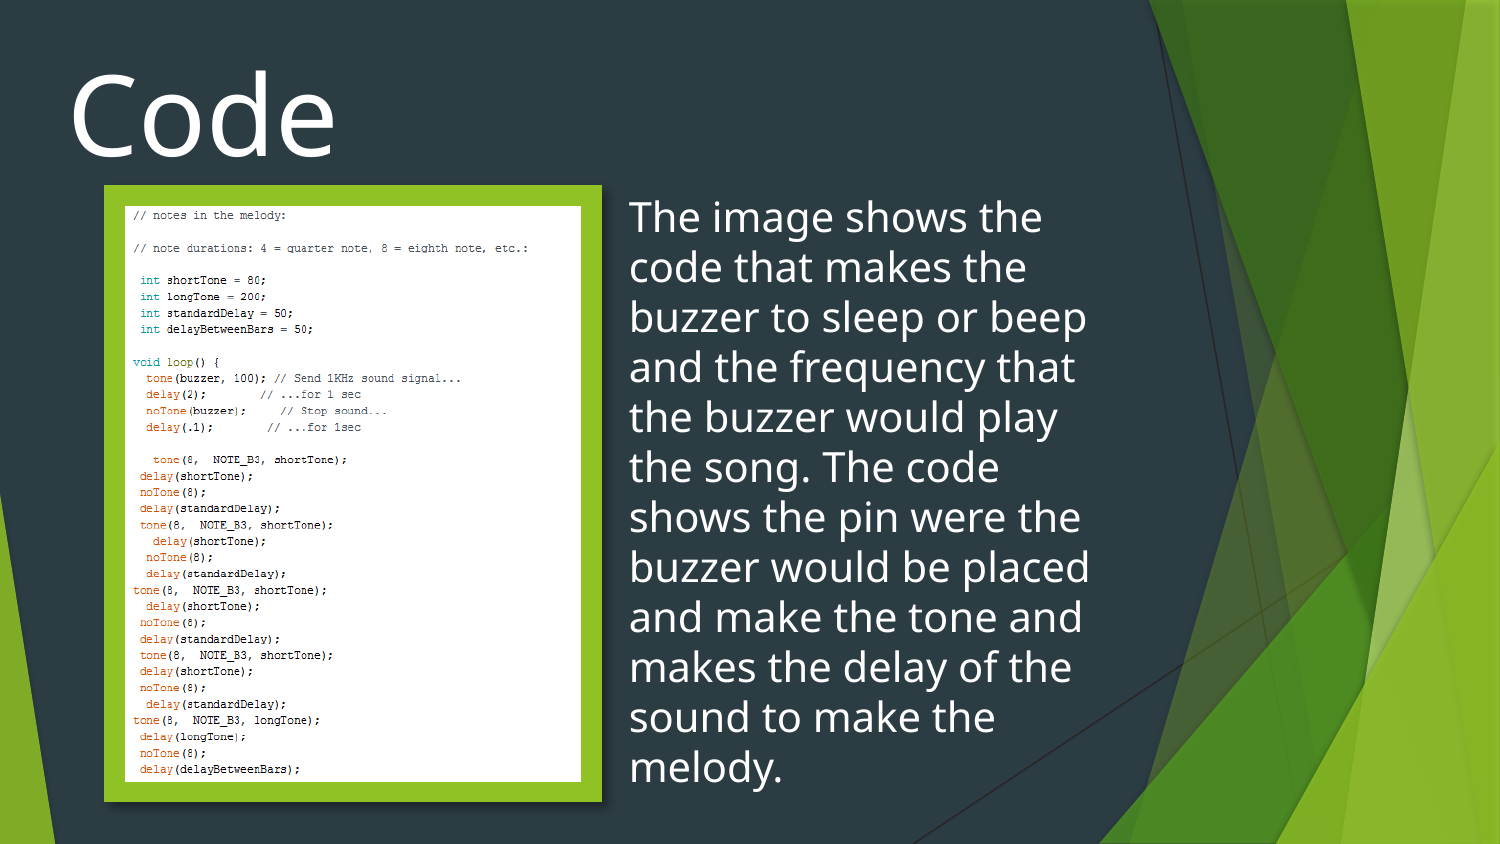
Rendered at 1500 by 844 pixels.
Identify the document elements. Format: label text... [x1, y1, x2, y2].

title Code [52, 29, 482, 178]
text_box The image shows the code that makes the buzzer to sleep or beep and the frequency that the buzzer would play the song. The code shows the pin were the buzzer would be placed and make the tone and makes the delay of the sound to make the melody. [613, 183, 1120, 799]
picture [123, 205, 582, 783]
